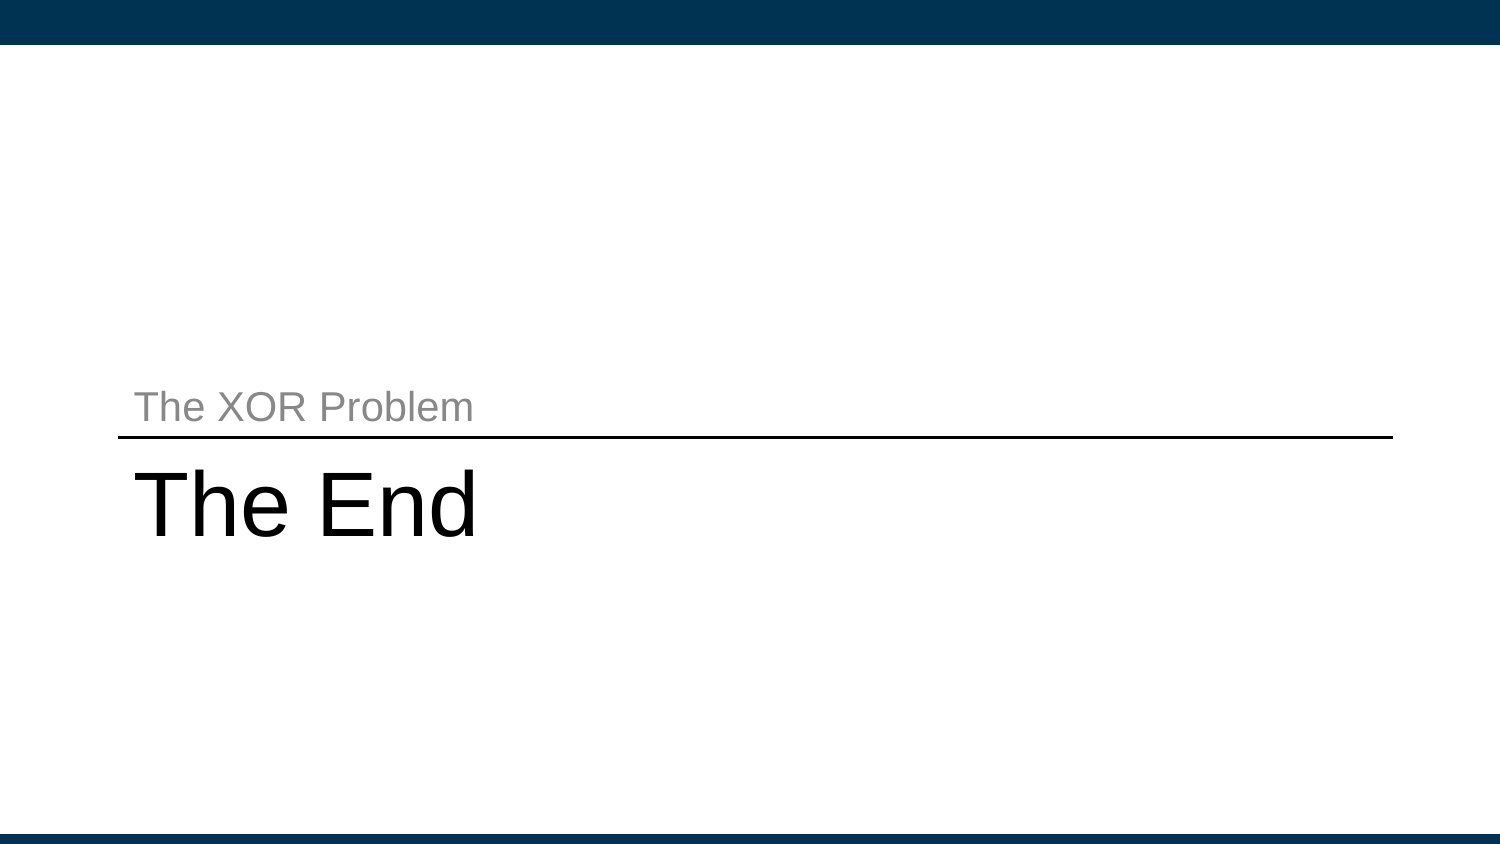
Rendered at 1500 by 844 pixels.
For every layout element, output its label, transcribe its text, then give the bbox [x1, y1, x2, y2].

list The XOR Problem [118, 253, 1394, 438]
